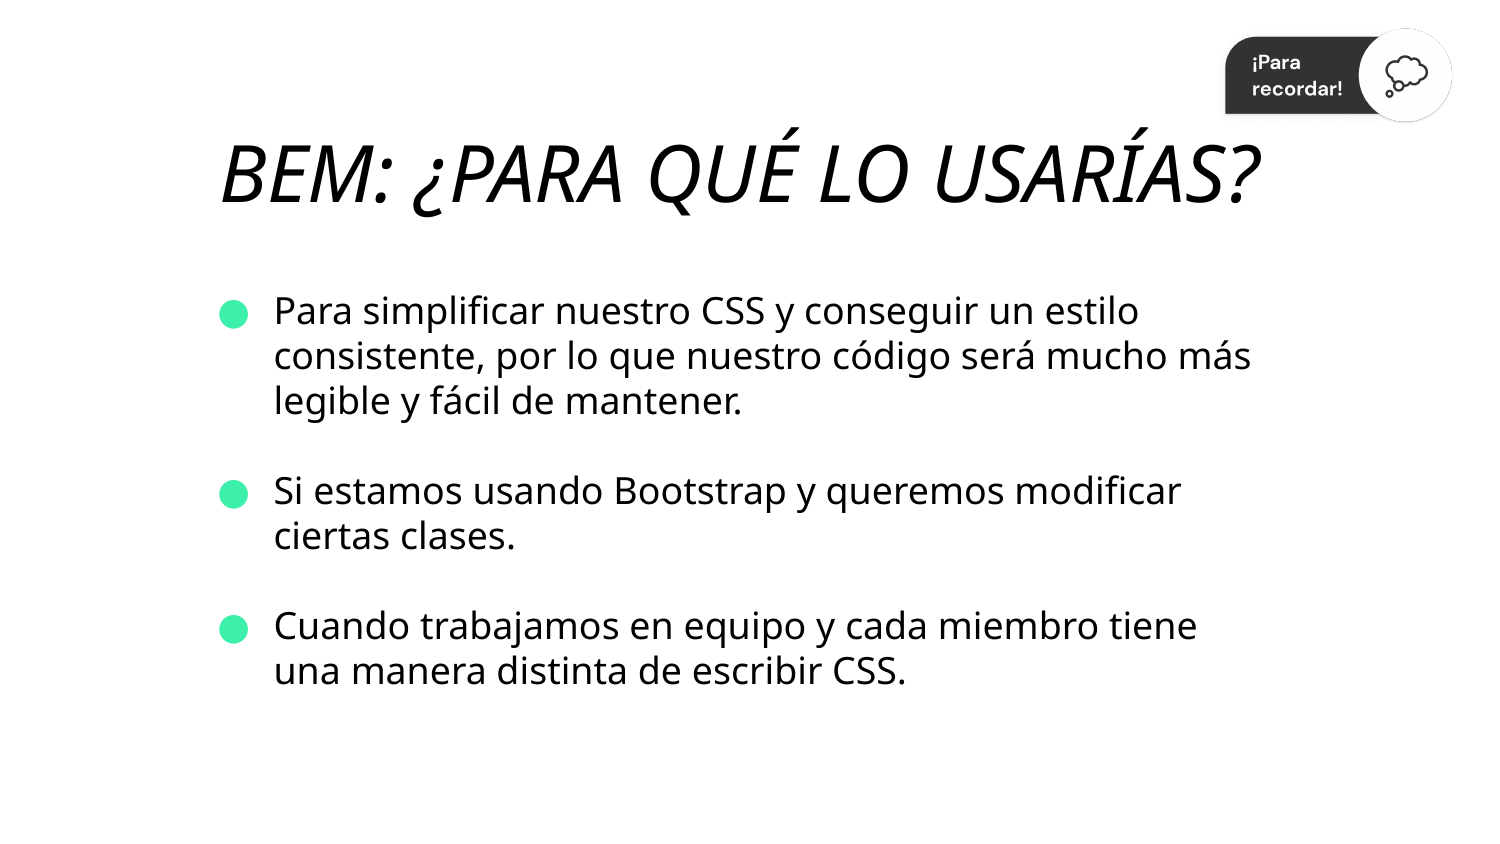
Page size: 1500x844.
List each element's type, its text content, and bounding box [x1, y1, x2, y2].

picture [1204, 22, 1473, 129]
text_box Para simplificar nuestro CSS y conseguir un estilo consistente, por lo que nuestro código será mucho más legible y fácil de mantener. Si estamos usando Bootstrap y queremos modificar ciertas clases. Cuando trabajamos en equipo y cada miembro tiene una manera distinta de escribir CSS. [183, 272, 1287, 765]
text_box BEM: ¿PARA QUÉ LO USARÍAS? [105, 94, 1395, 256]
